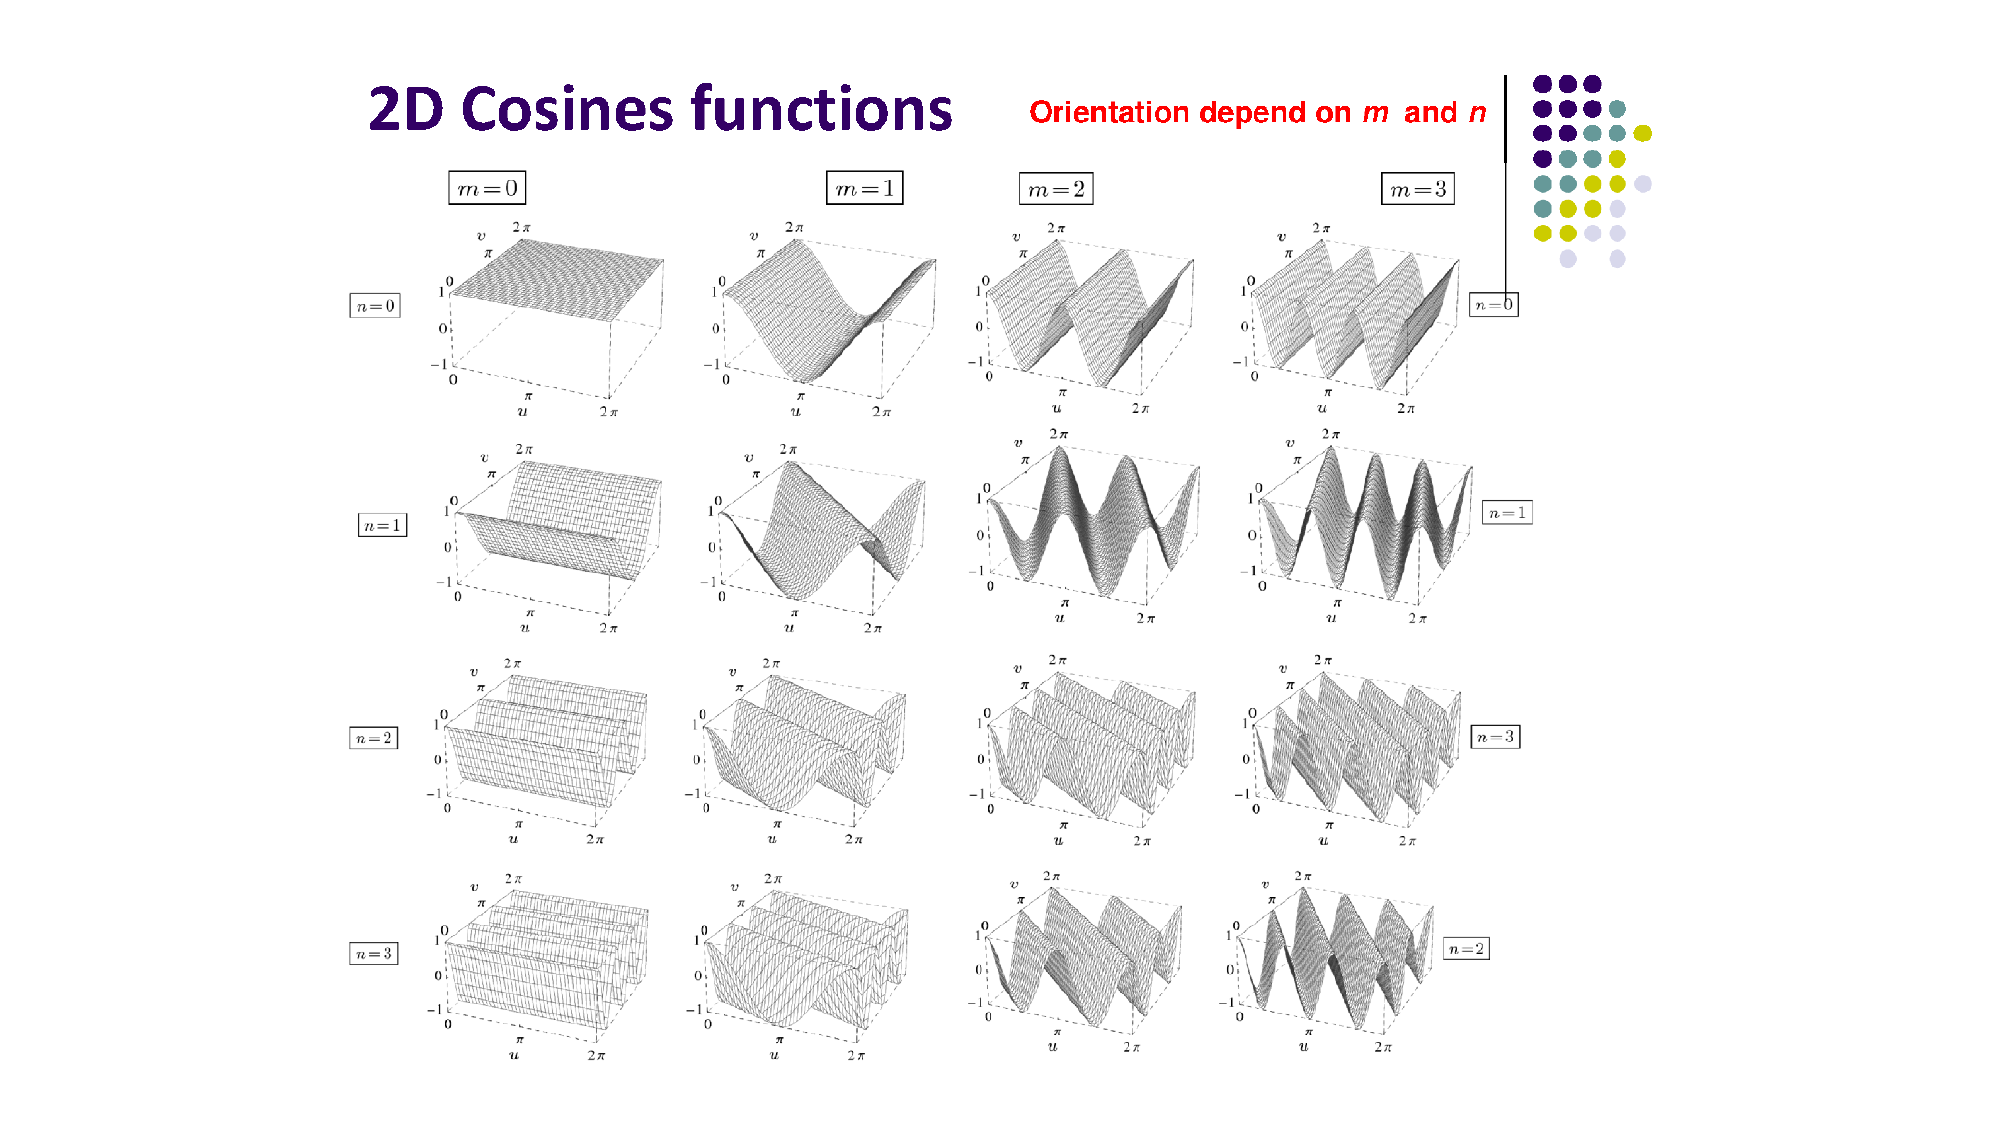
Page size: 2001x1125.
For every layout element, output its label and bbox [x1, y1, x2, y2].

picture [251, 0, 1749, 1125]
